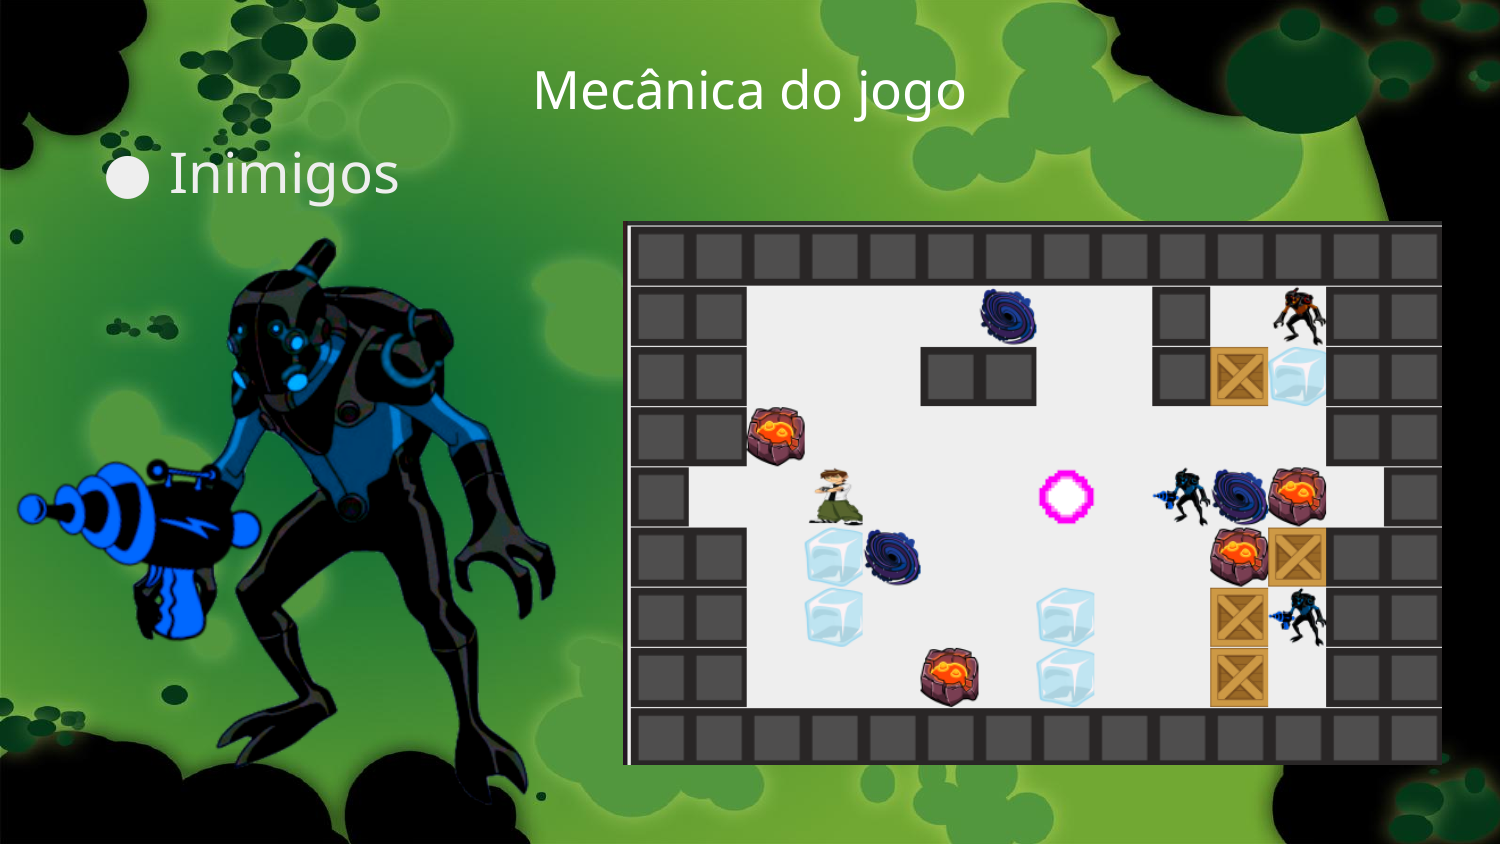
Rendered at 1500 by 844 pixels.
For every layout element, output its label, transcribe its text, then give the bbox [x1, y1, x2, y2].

text_box Inimigos [79, 121, 540, 220]
title Mecânica do jogo [51, 41, 1449, 136]
picture [0, 0, 1500, 844]
